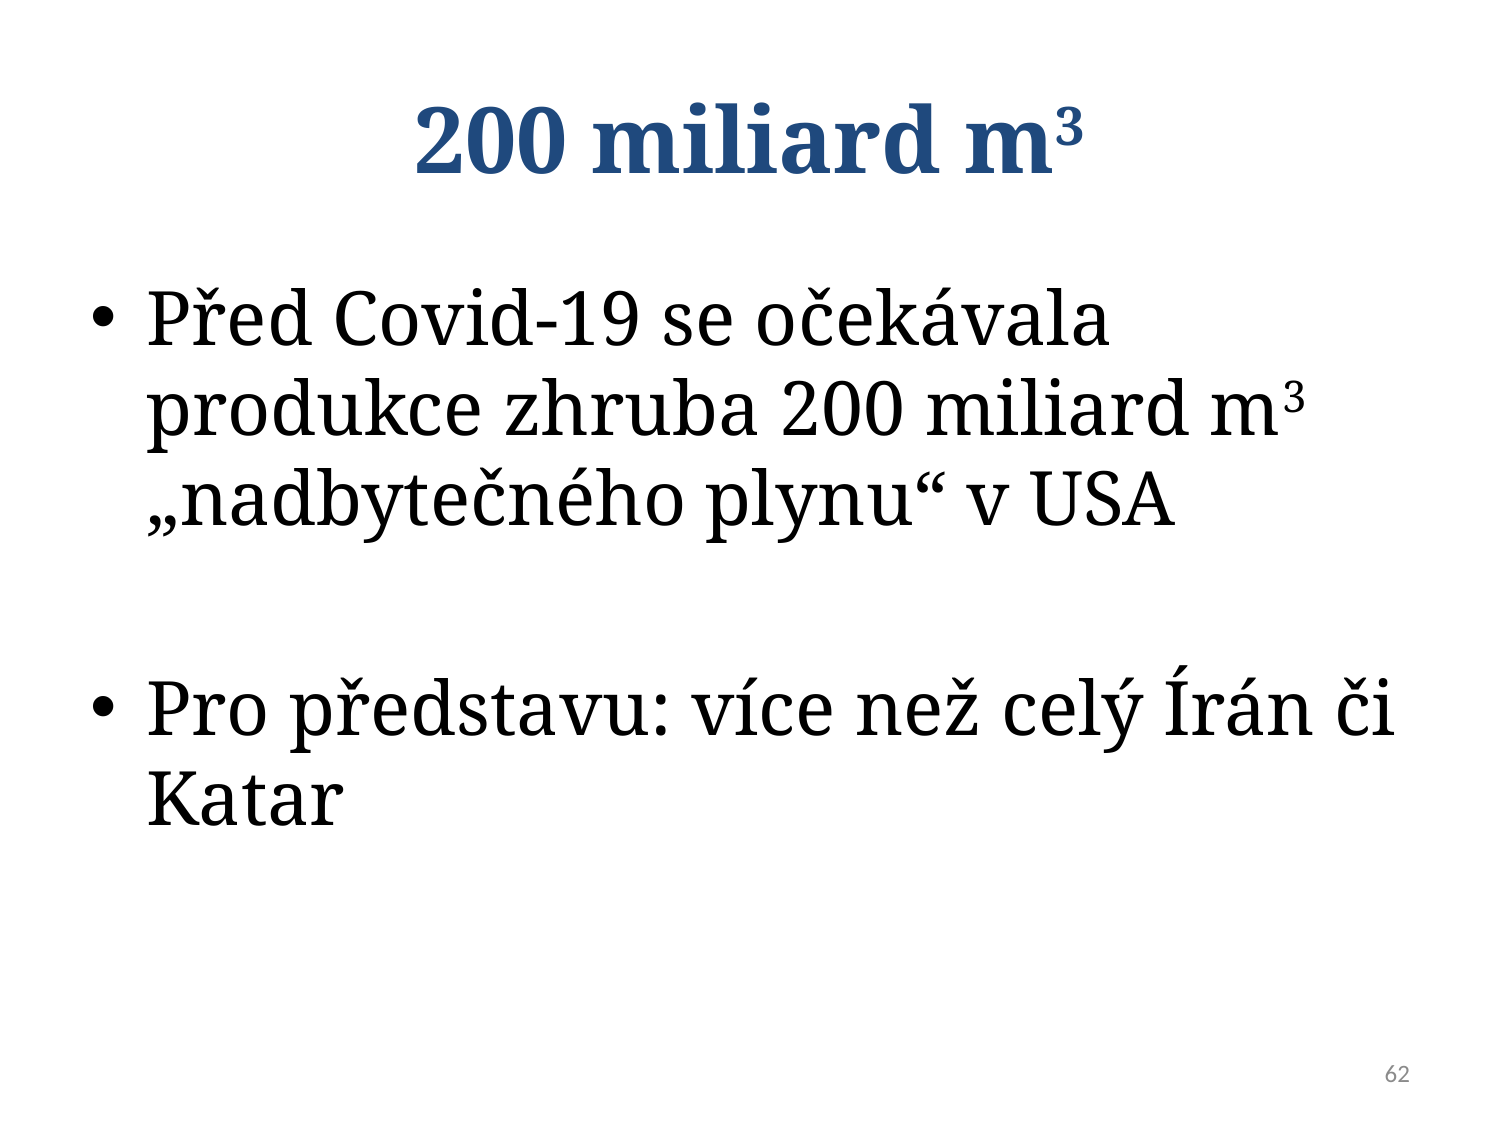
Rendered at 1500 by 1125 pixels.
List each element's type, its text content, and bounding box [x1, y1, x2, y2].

title 200 miliard m3 [75, 42, 1425, 231]
slide_number 62 [1074, 1042, 1425, 1103]
list Před Covid-19 se očekávala produkce zhruba 200 miliard m3 „nadbytečného plynu“ v USA Pro představu: více než celý Írán či Katar [75, 262, 1425, 1005]
